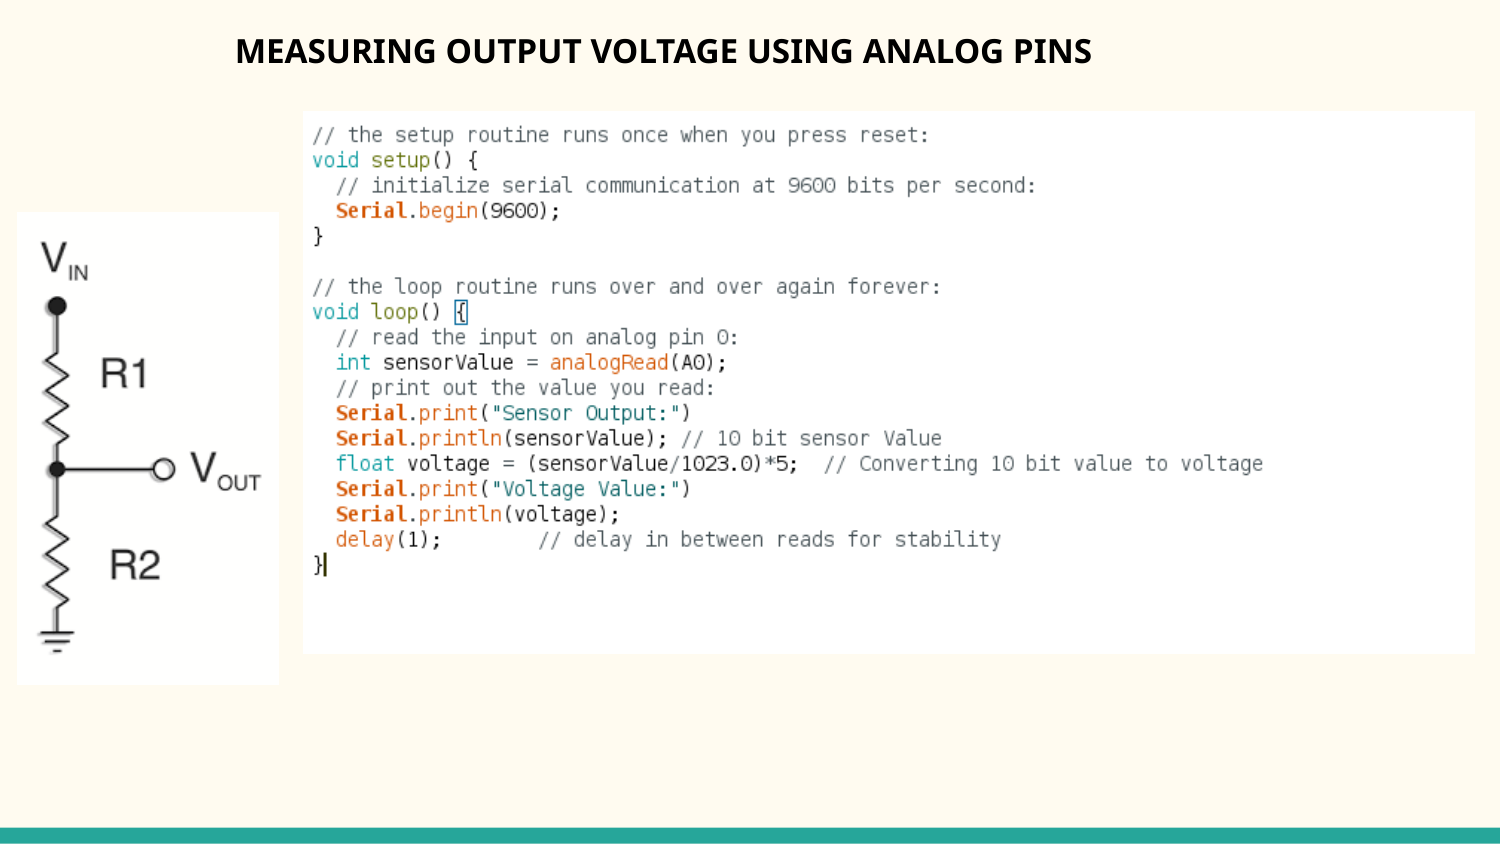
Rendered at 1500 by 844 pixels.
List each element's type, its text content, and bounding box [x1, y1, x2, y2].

text_box MEASURING OUTPUT VOLTAGE USING ANALOG PINS [62, 15, 1414, 86]
picture [17, 212, 279, 685]
picture [303, 110, 1476, 654]
